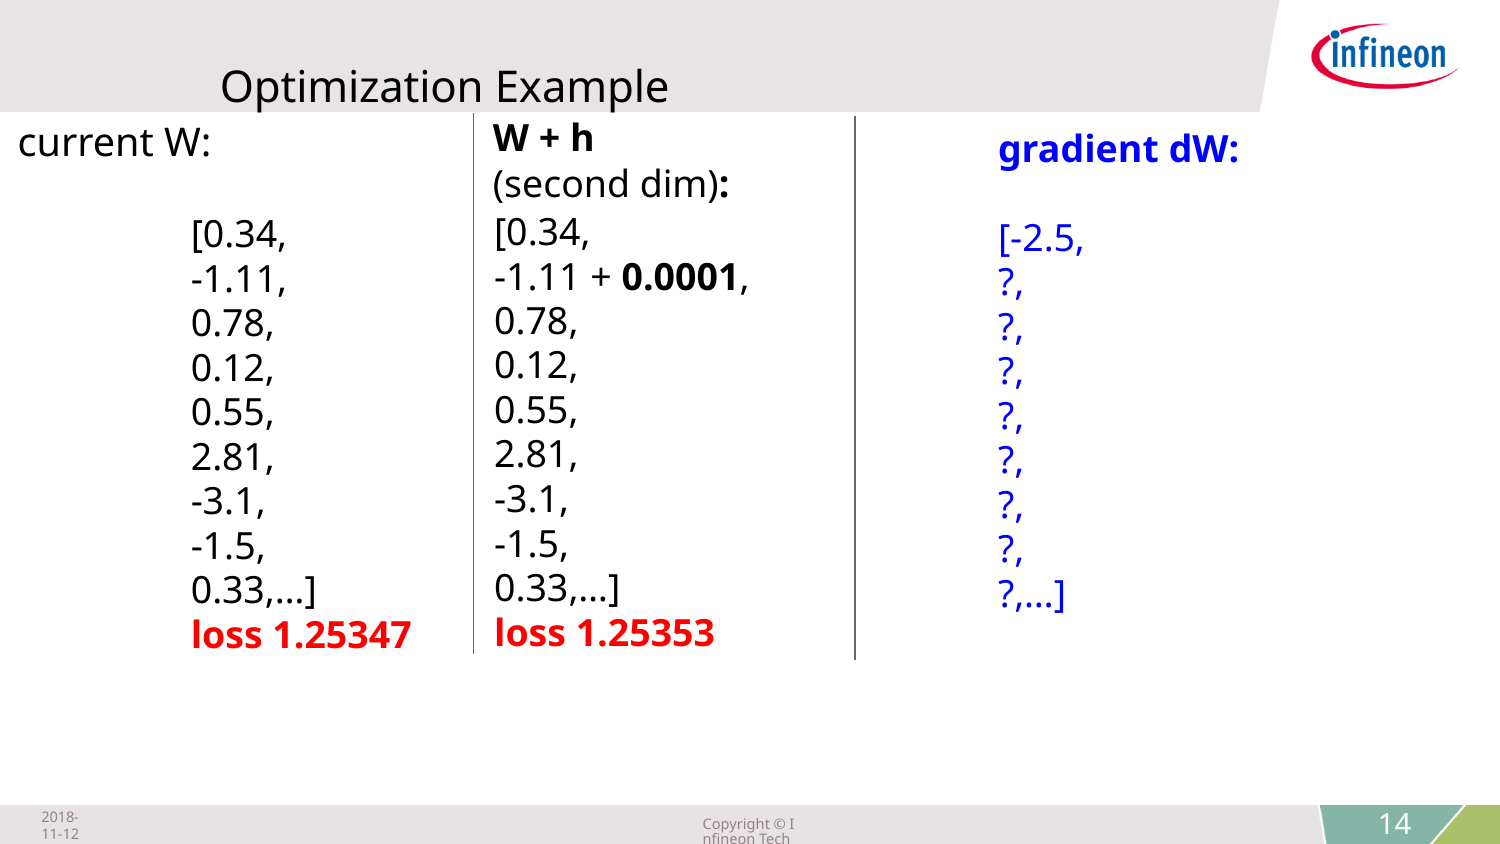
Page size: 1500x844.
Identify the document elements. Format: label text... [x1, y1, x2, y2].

footer Copyright © Infineon Technologies AG 2018. All rights reserved. [702, 806, 798, 844]
text_box [0.34, -1.11, 0.78, 0.12, 0.55, 2.81, -3.1, -1.5, 0.33,…] loss 1.25347 [189, 208, 506, 657]
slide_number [41, 806, 89, 844]
text_box W + h (second dim): [491, 112, 915, 205]
text_box [0.34, -1.11 + 0.0001, 0.78, 0.12, 0.55, 2.81, -3.1, -1.5, 0.33,…] loss 1.25353 [492, 206, 845, 654]
title current W: [17, 68, 260, 167]
picture [0, 805, 1500, 844]
text_box Optimization Example [218, 57, 1215, 112]
picture [0, 0, 1500, 112]
slide_number 14 [1364, 806, 1412, 844]
text_box gradient dW: [996, 123, 1296, 170]
text_box [-2.5, ?, ?, ?, ?, ?, ?, ?, ?,…] [996, 212, 1140, 616]
